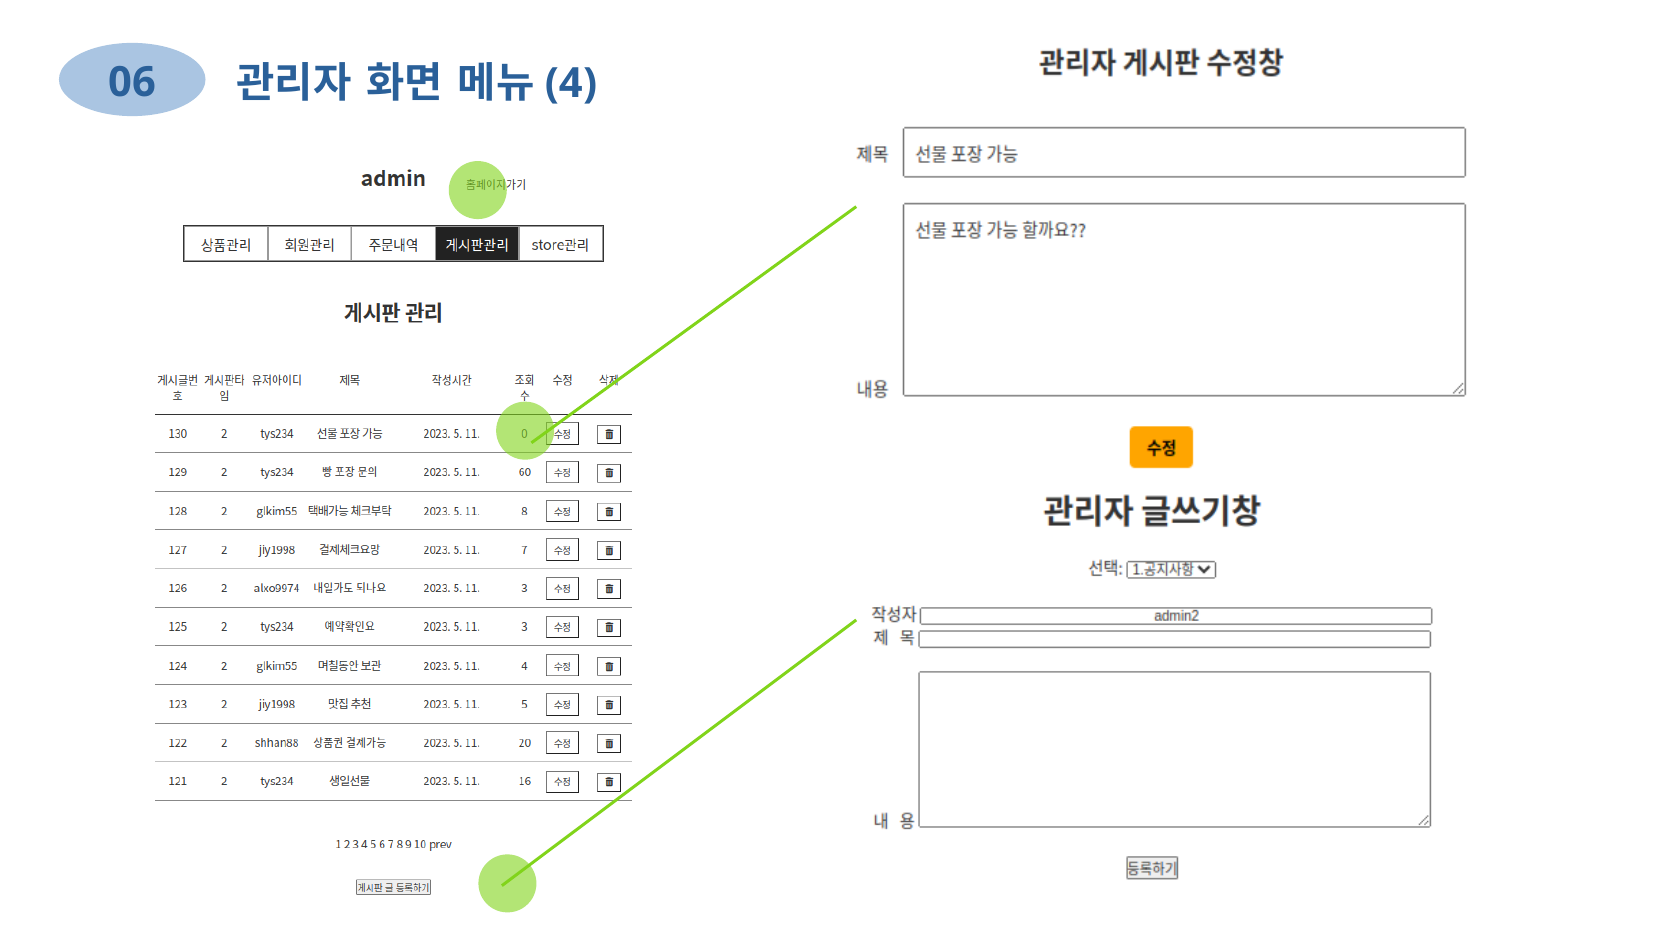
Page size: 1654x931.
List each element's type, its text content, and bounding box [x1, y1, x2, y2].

text_box 06 [58, 42, 206, 117]
text_box 관리자 화면 메뉴(4) [221, 48, 749, 113]
picture [824, 23, 1506, 886]
picture [147, 160, 660, 901]
